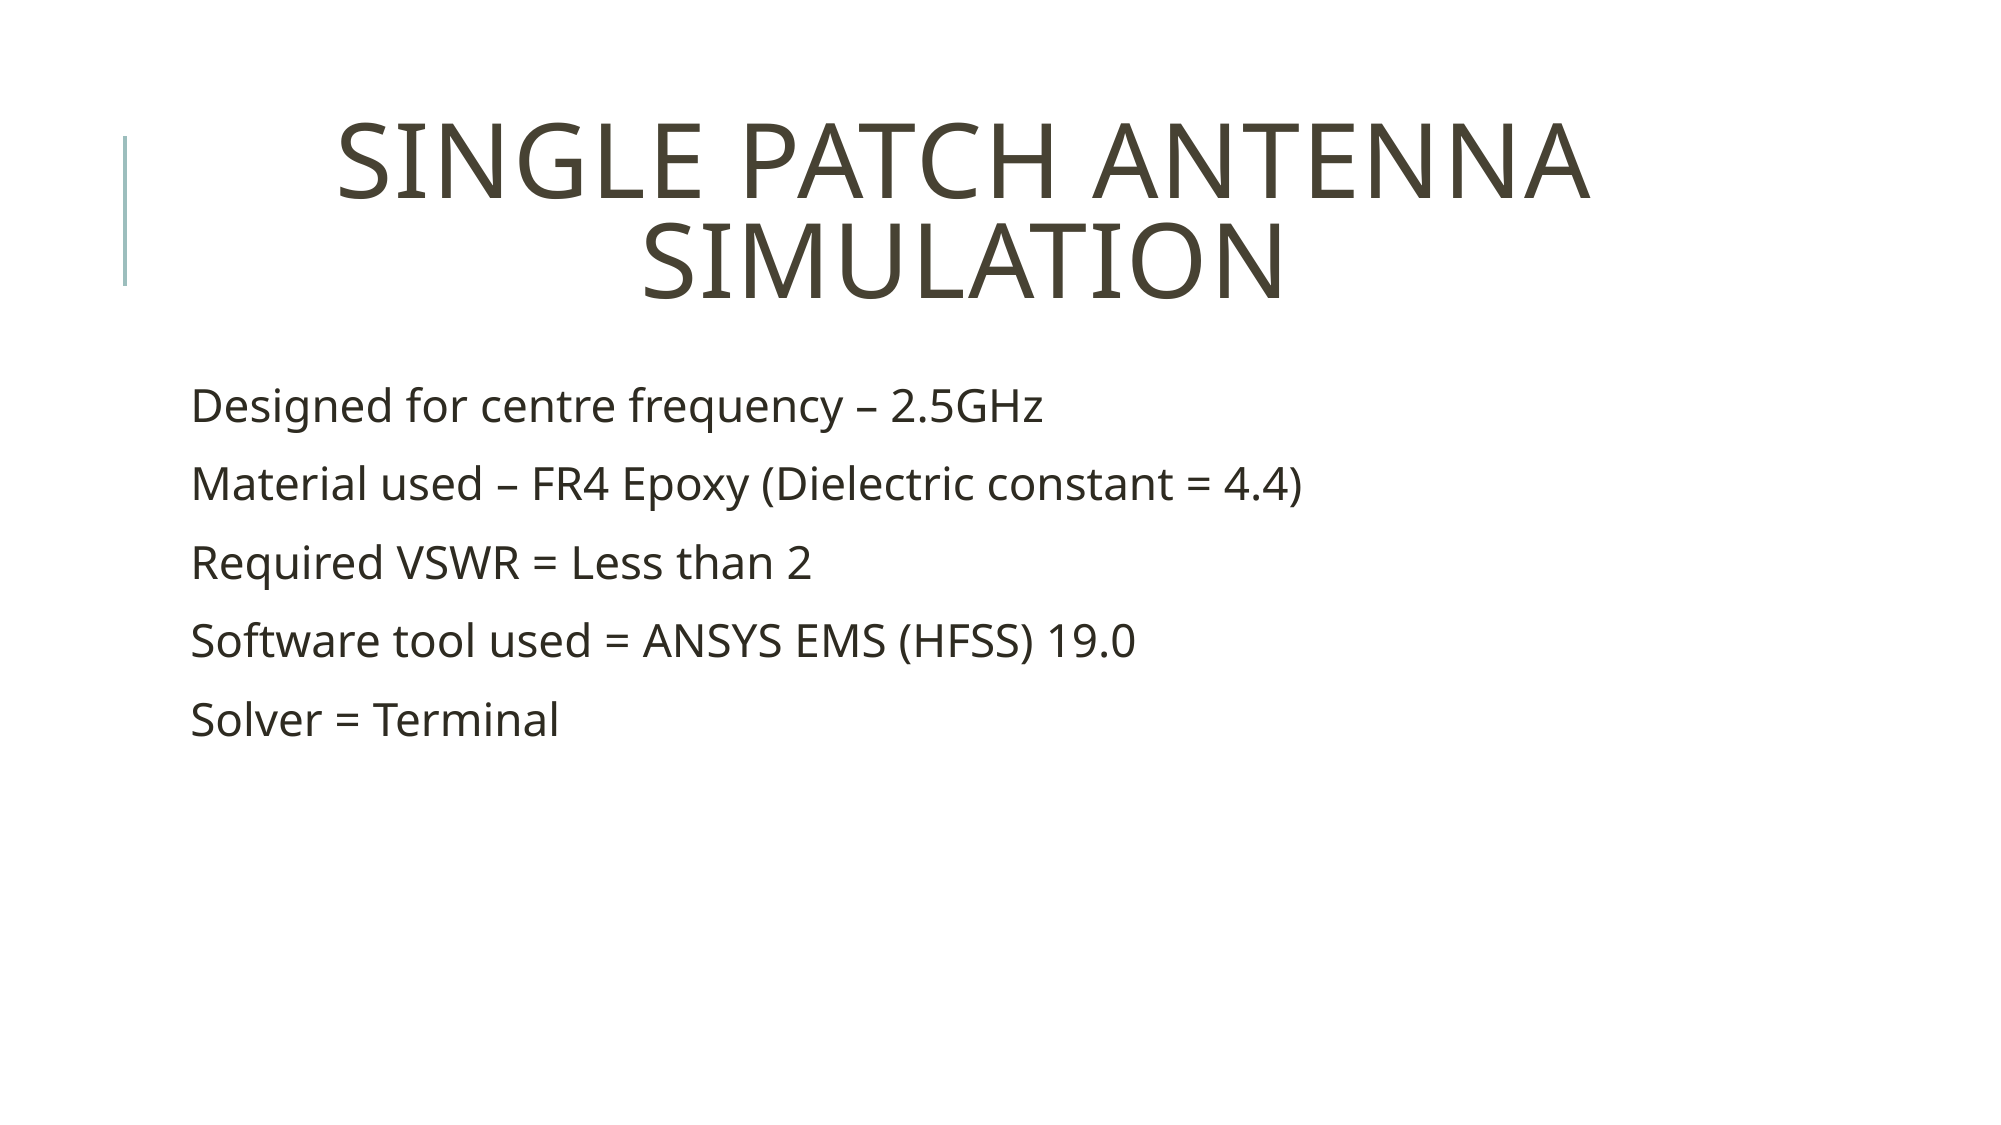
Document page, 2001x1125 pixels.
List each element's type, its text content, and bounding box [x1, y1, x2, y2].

list Designed for centre frequency – 2.5GHz Material used – FR4 Epoxy (Dielectric constant = 4.4) Required VSWR = Less than 2 Software tool used = ANSYS EMS (HFSS) 19.0 Solver = Terminal [168, 375, 1763, 1035]
title Single Patch Antenna Simulation [168, 96, 1763, 342]
